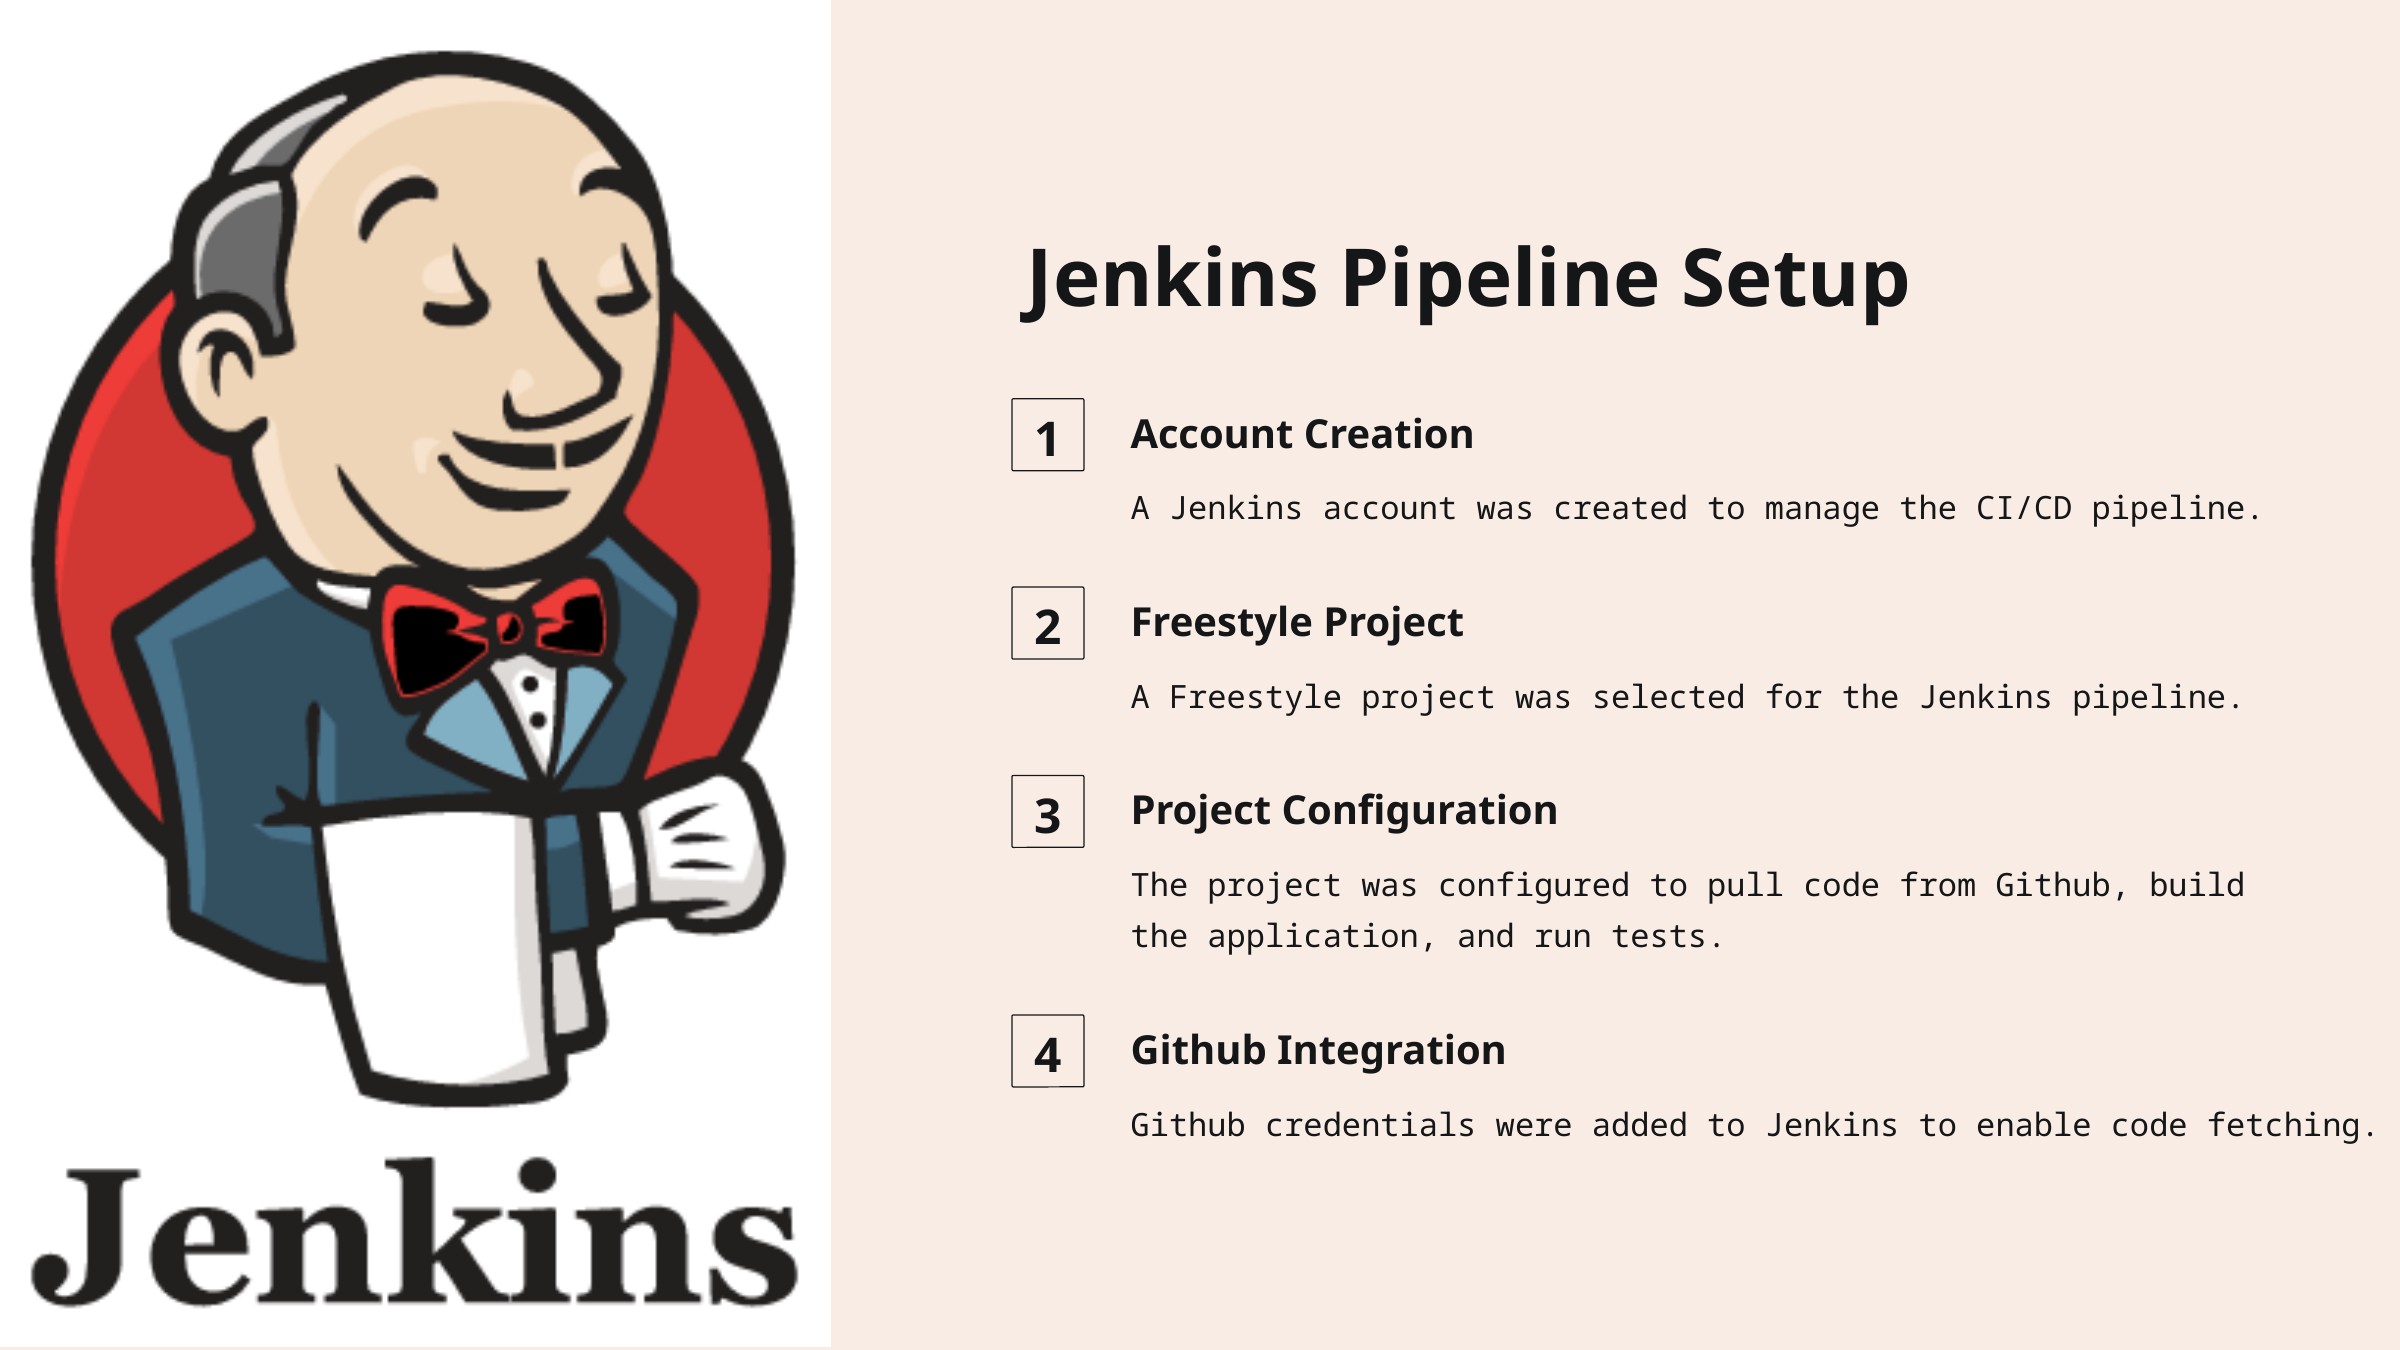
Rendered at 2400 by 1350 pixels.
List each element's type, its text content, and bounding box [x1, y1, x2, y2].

text_box Account Creation [1115, 398, 1516, 449]
text_box [1011, 587, 1084, 660]
text_box Project Configuration [1115, 775, 1587, 826]
text_box 2 [1033, 599, 1063, 648]
text_box Github credentials were added to Jenkins to enable code fetching. [1115, 1084, 2288, 1136]
text_box [1011, 775, 1084, 848]
text_box [1011, 1014, 1084, 1087]
text_box A Freestyle project was selected for the Jenkins pipeline. [1115, 656, 2288, 708]
picture [0, 0, 832, 1347]
text_box The project was configured to pull code from Github, build the application, and run tests. [1115, 844, 2288, 947]
text_box [833, 0, 2400, 1350]
text_box 4 [1030, 1026, 1065, 1075]
text_box Freestyle Project [1115, 587, 1516, 638]
text_box 3 [1033, 787, 1063, 836]
text_box Jenkins Pipeline Setup [1011, 214, 2008, 315]
text_box [1011, 398, 1084, 471]
text_box Github Integration [1115, 1014, 1518, 1065]
text_box A Jenkins account was created to manage the CI/CD pipeline. [1115, 467, 2288, 520]
text_box 1 [1037, 410, 1058, 459]
